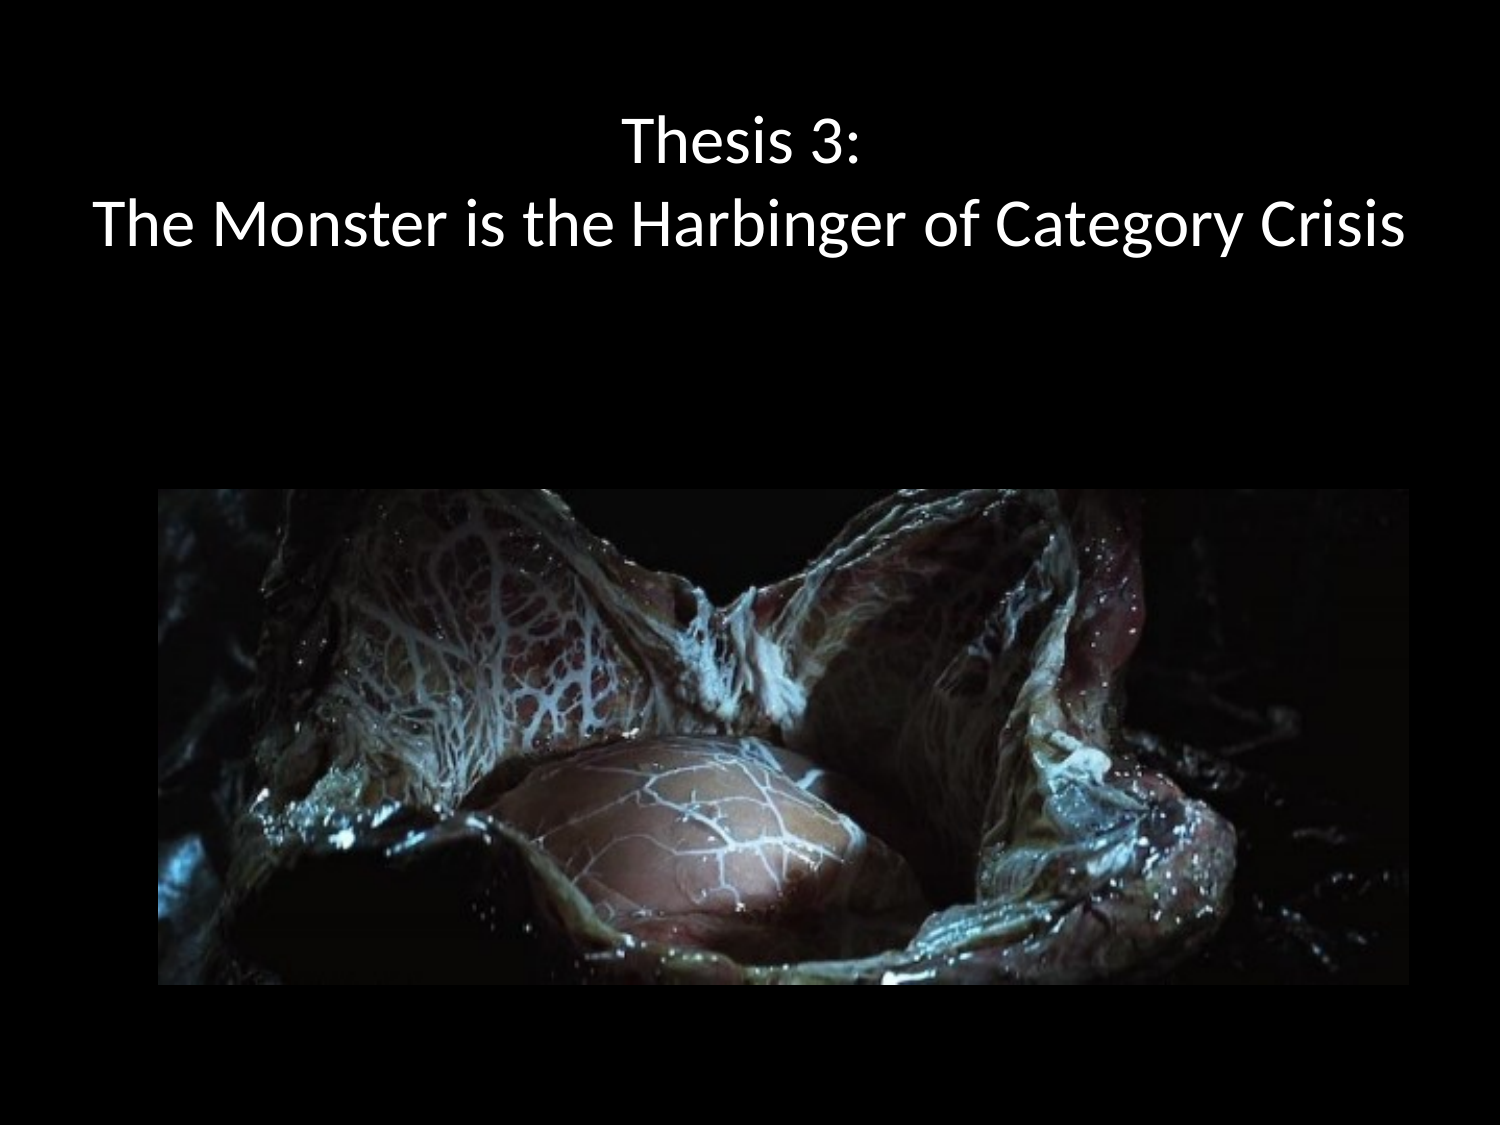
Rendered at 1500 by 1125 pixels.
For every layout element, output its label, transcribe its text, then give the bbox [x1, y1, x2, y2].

title Thesis 3: The Monster is the Harbinger of Category Crisis [75, 45, 1425, 394]
picture [158, 488, 1410, 986]
